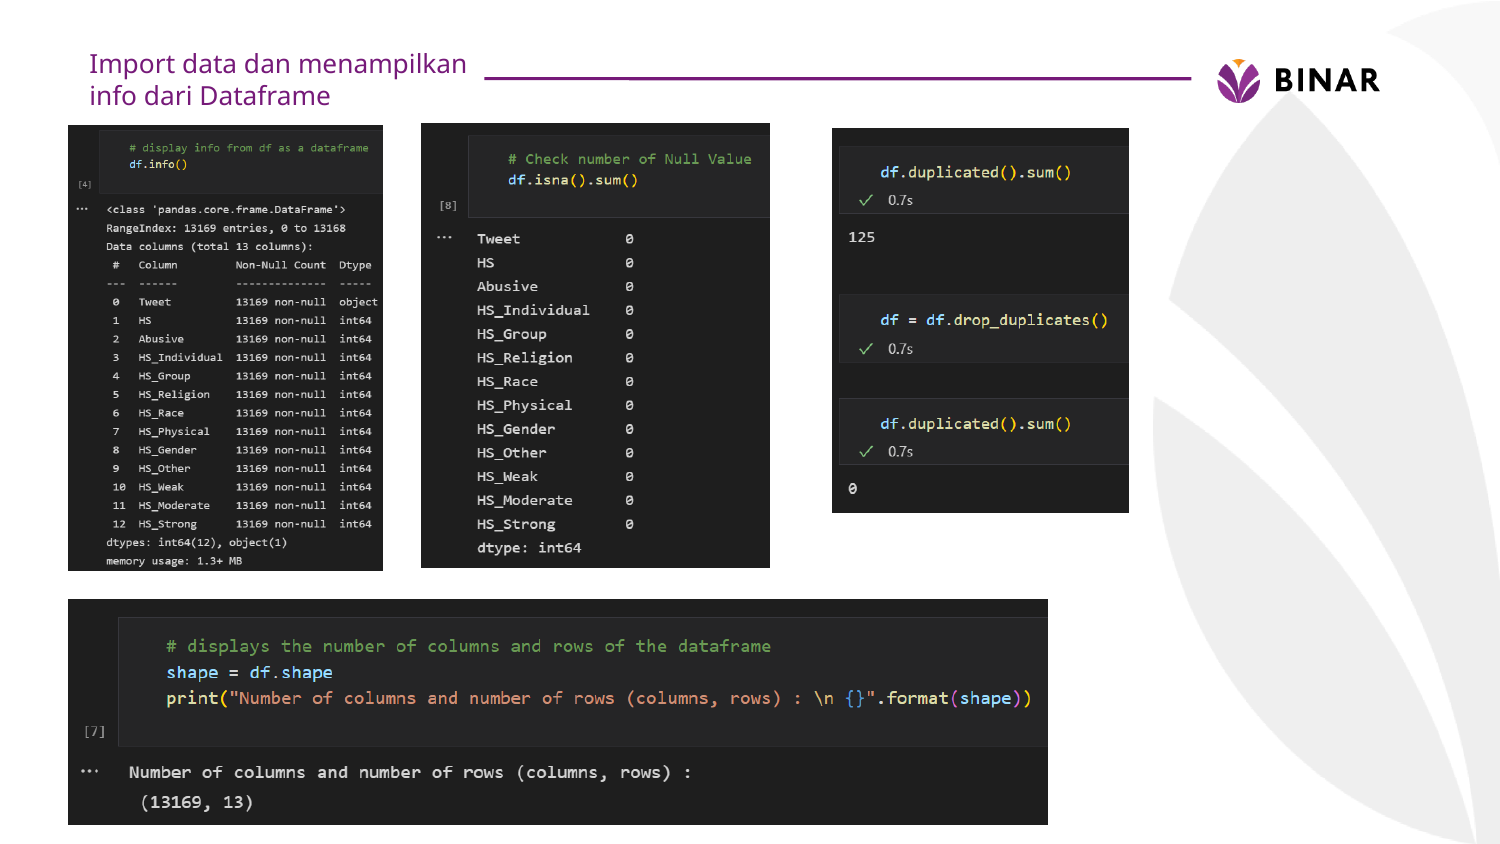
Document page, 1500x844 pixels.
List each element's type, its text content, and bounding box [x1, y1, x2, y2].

picture [421, 123, 771, 569]
picture [1153, 1, 1500, 844]
picture [832, 128, 1129, 513]
picture [67, 125, 383, 571]
picture [67, 599, 1048, 825]
text_box Import data dan menampilkan info dari Dataframe [74, 31, 485, 126]
